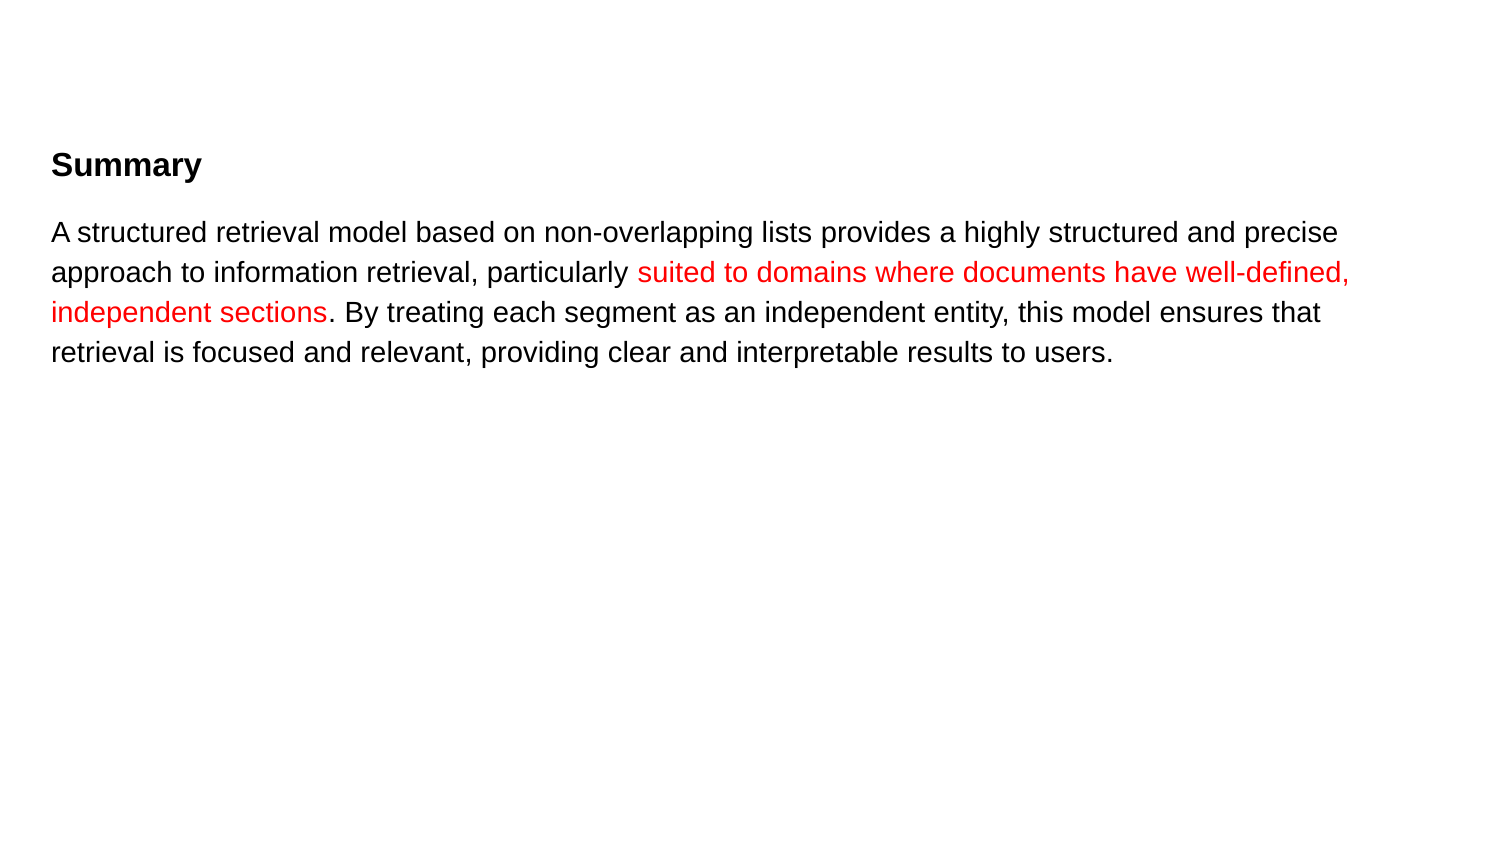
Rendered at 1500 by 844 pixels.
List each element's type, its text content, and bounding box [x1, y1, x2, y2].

text_box Summary A structured retrieval model based on non-overlapping lists provides a highly structured and precise approach to information retrieval, particularly suited to domains where documents have well-defined, independent sections. By treating each segment as an independent entity, this model ensures that retrieval is focused and relevant, providing clear and interpretable results to users. [36, 122, 1434, 384]
